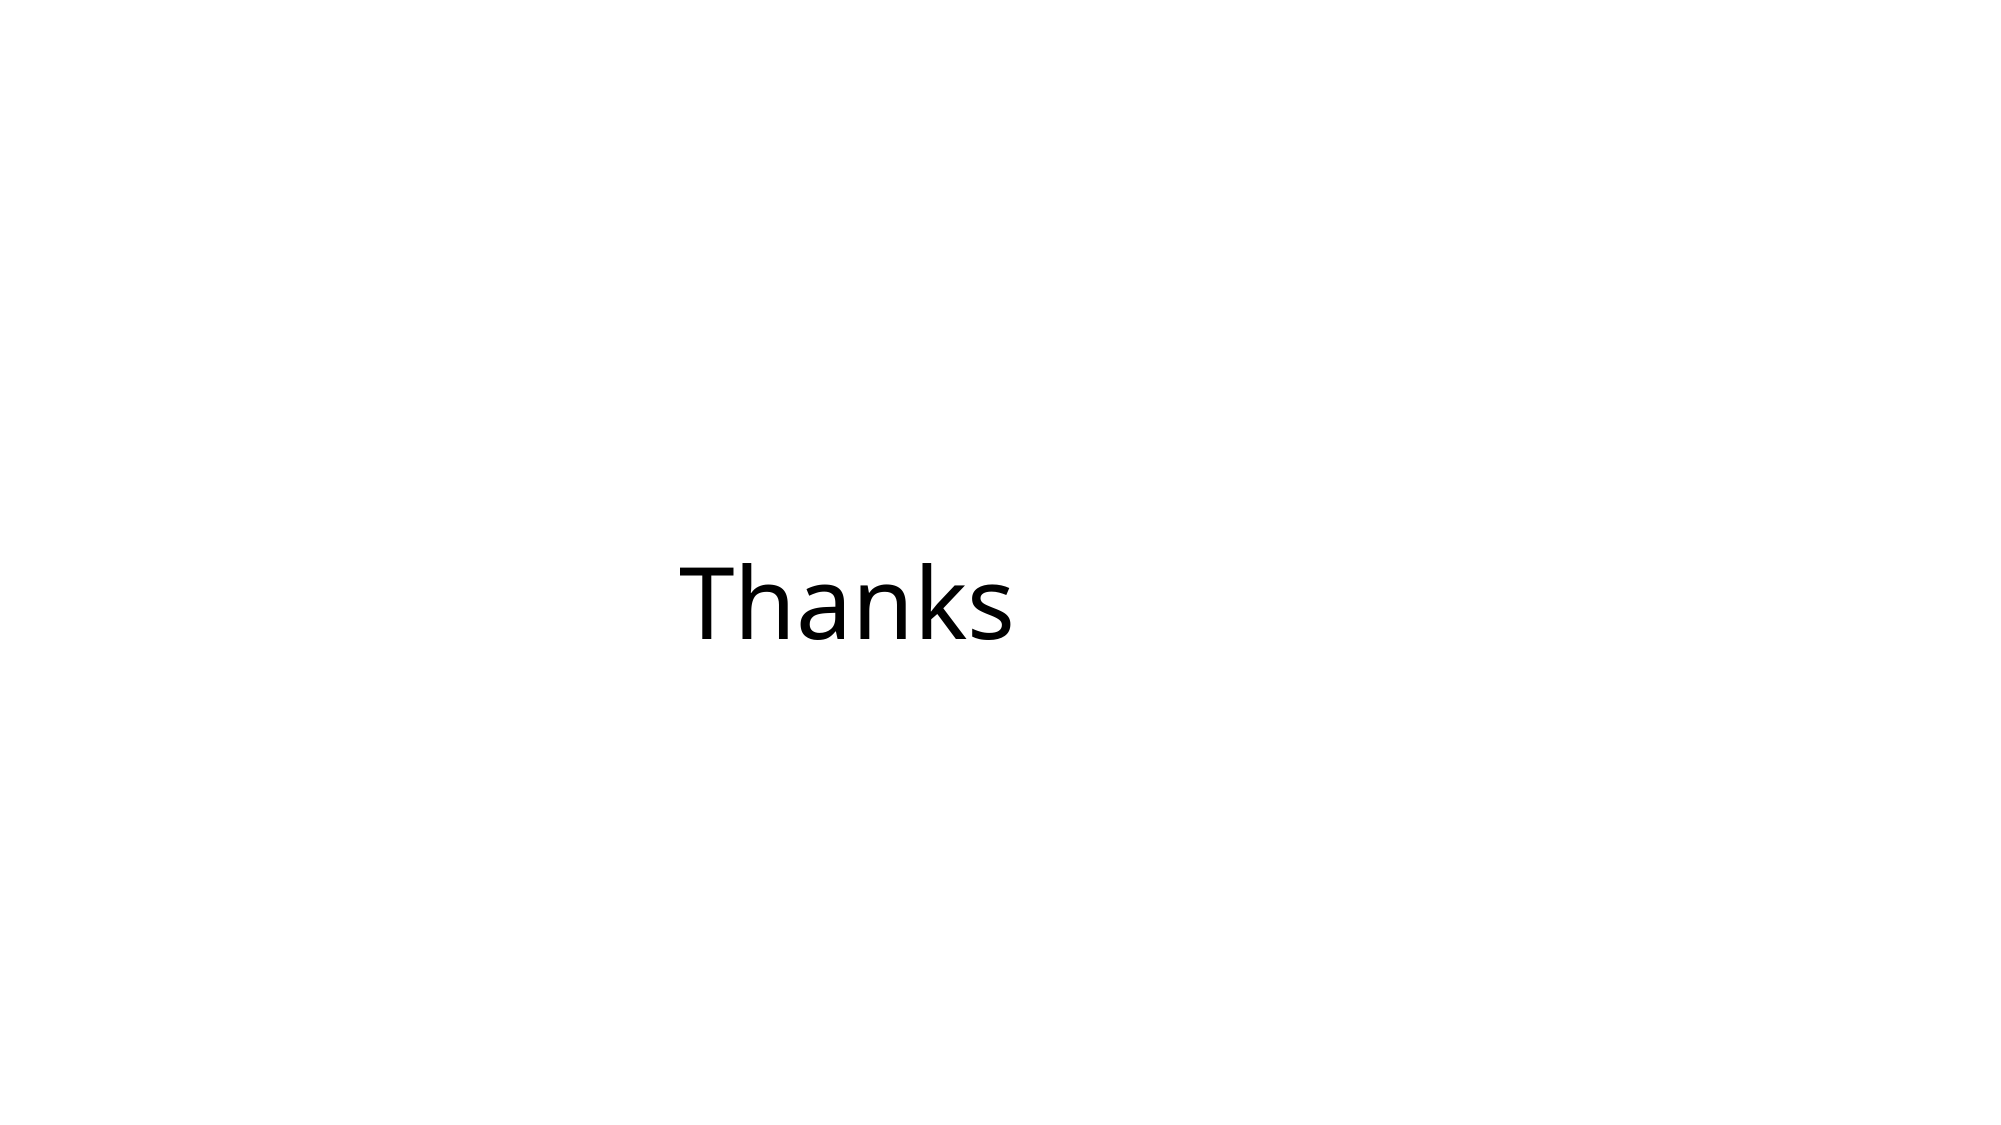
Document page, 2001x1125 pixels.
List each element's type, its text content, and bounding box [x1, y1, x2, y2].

list Thanks [664, 545, 1053, 699]
